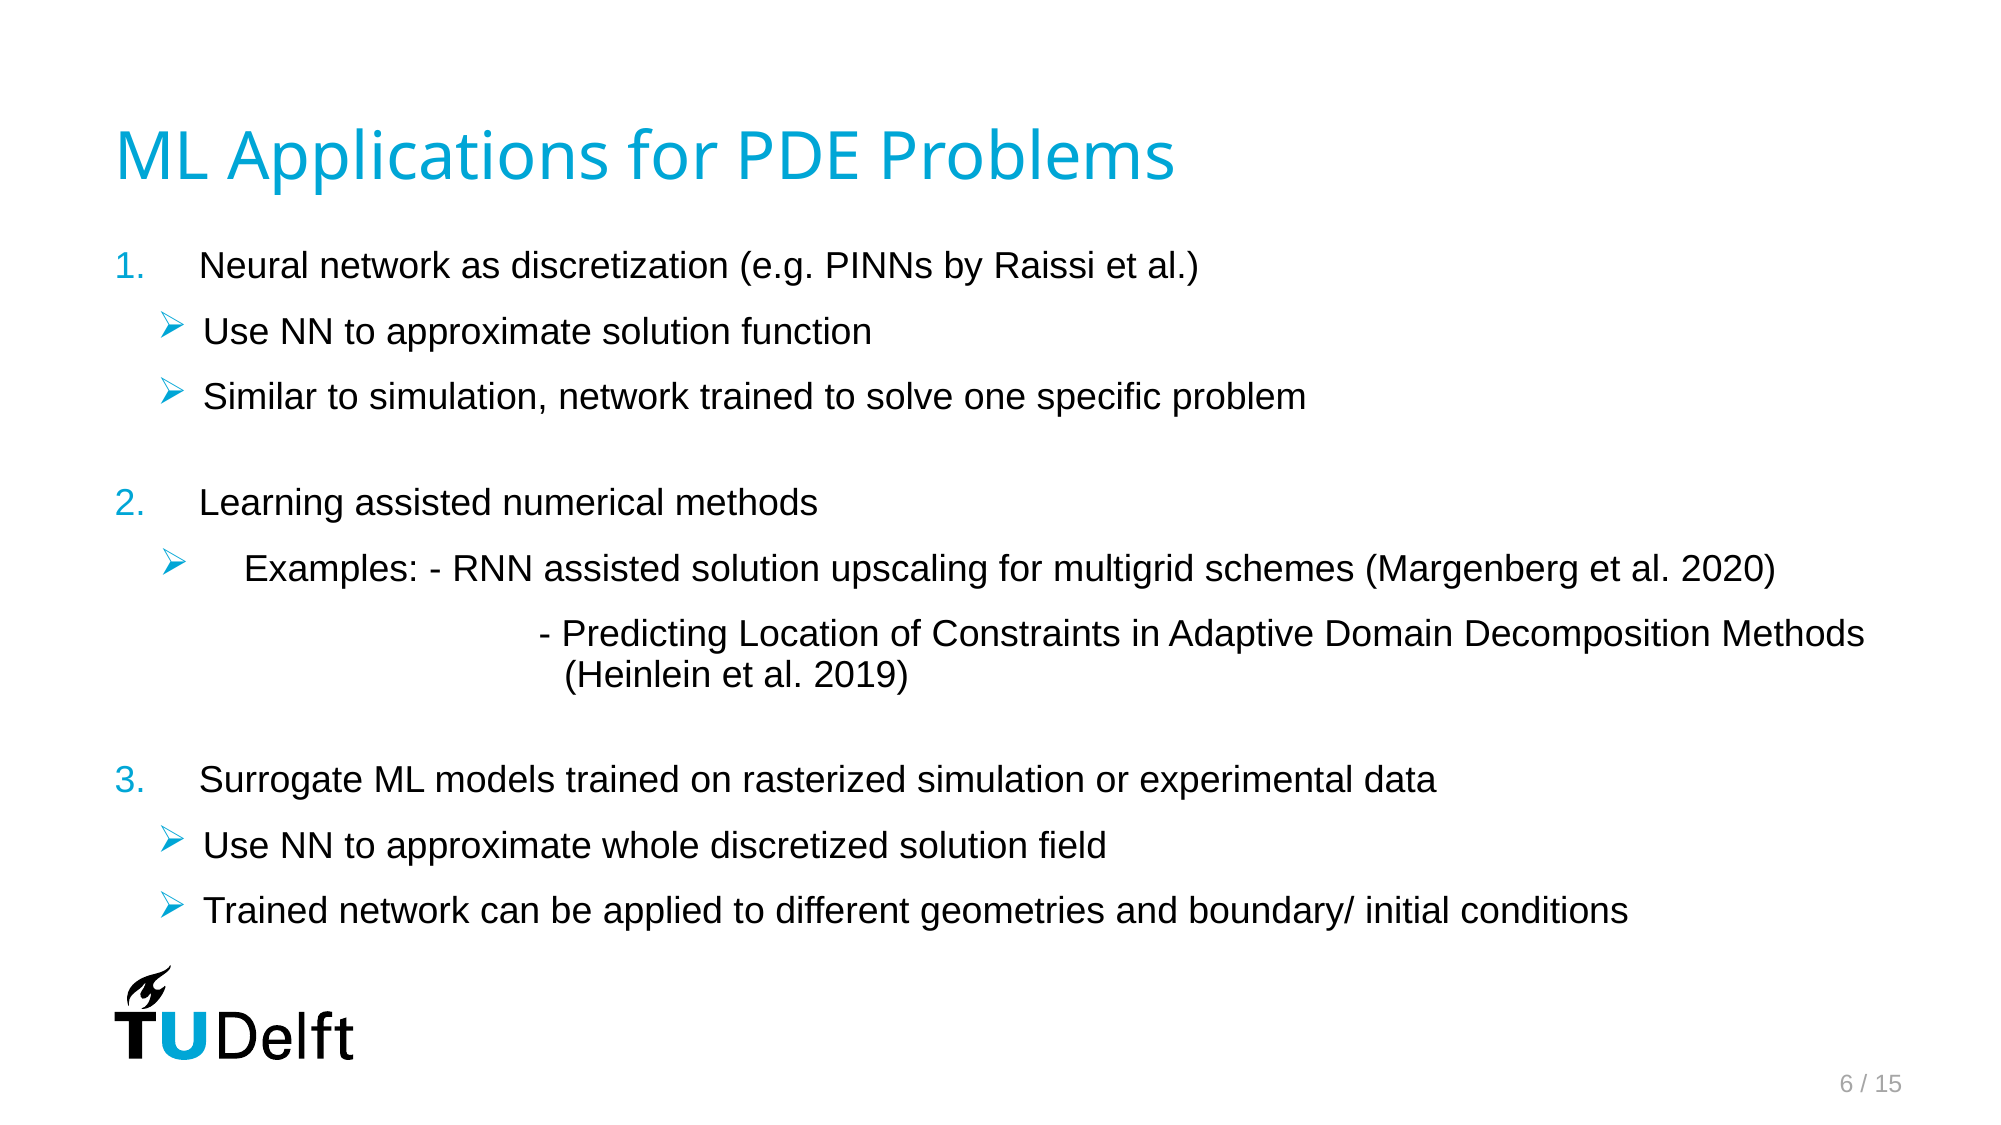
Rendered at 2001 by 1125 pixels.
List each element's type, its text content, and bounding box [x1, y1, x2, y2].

title ML Applications for PDE Problems [114, 121, 1883, 203]
picture [166, 550, 183, 561]
picture [164, 893, 181, 904]
picture [162, 314, 168, 324]
picture [164, 827, 181, 838]
picture [162, 828, 168, 838]
picture [164, 379, 181, 390]
picture [162, 894, 168, 904]
picture [164, 551, 170, 561]
picture [164, 313, 181, 324]
picture [162, 380, 168, 390]
